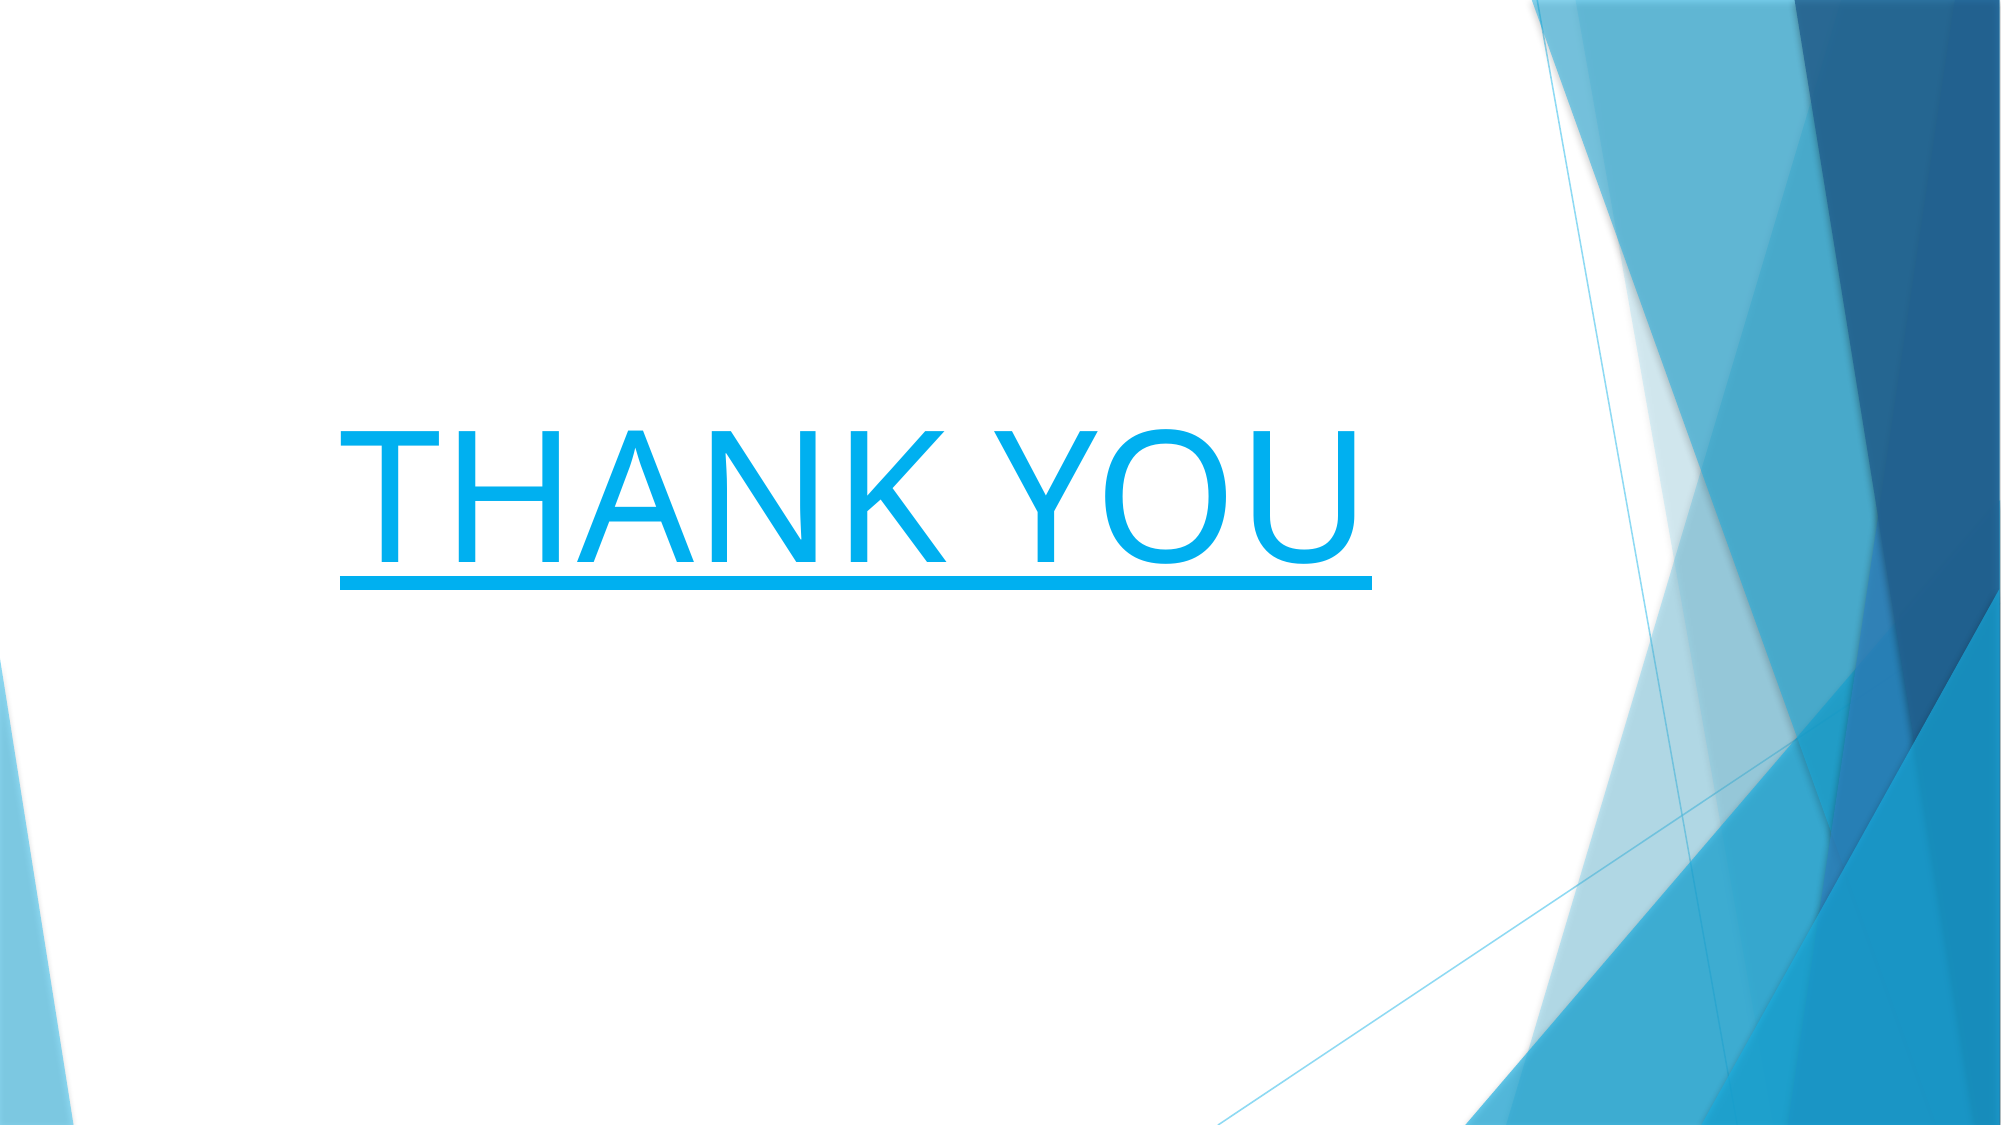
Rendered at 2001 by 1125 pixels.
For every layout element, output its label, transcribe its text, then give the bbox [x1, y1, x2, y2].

text_box THANK YOU [325, 371, 1420, 607]
